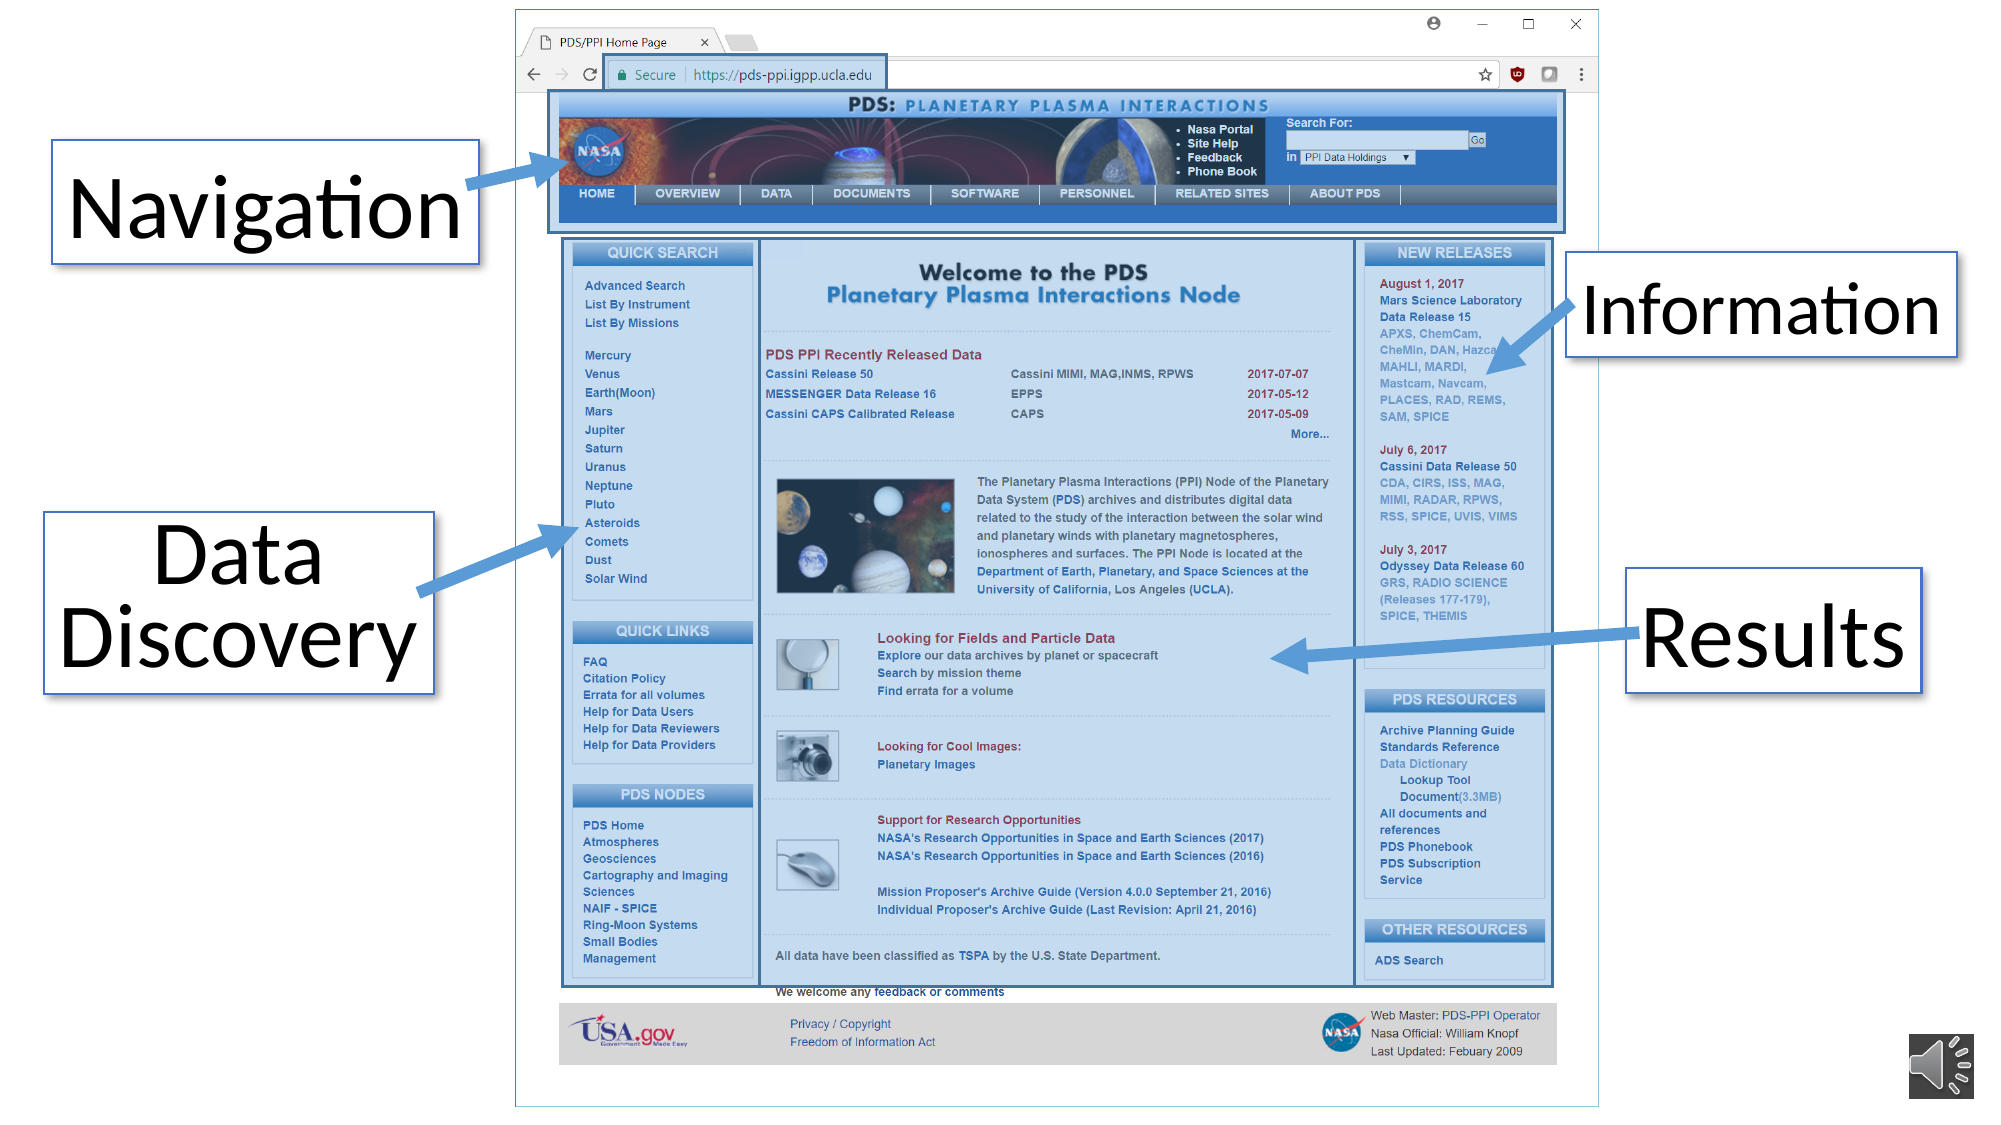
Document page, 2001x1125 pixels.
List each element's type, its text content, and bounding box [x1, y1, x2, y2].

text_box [466, 161, 570, 186]
text_box Information [1599, 251, 1958, 358]
text_box Data Discovery [43, 511, 435, 695]
text_box Navigation [51, 139, 480, 265]
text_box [417, 527, 580, 593]
text_box Results [1625, 567, 1923, 694]
picture [515, 9, 1599, 1107]
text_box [1269, 632, 1640, 659]
picture [1908, 1033, 1975, 1100]
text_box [1485, 302, 1572, 375]
